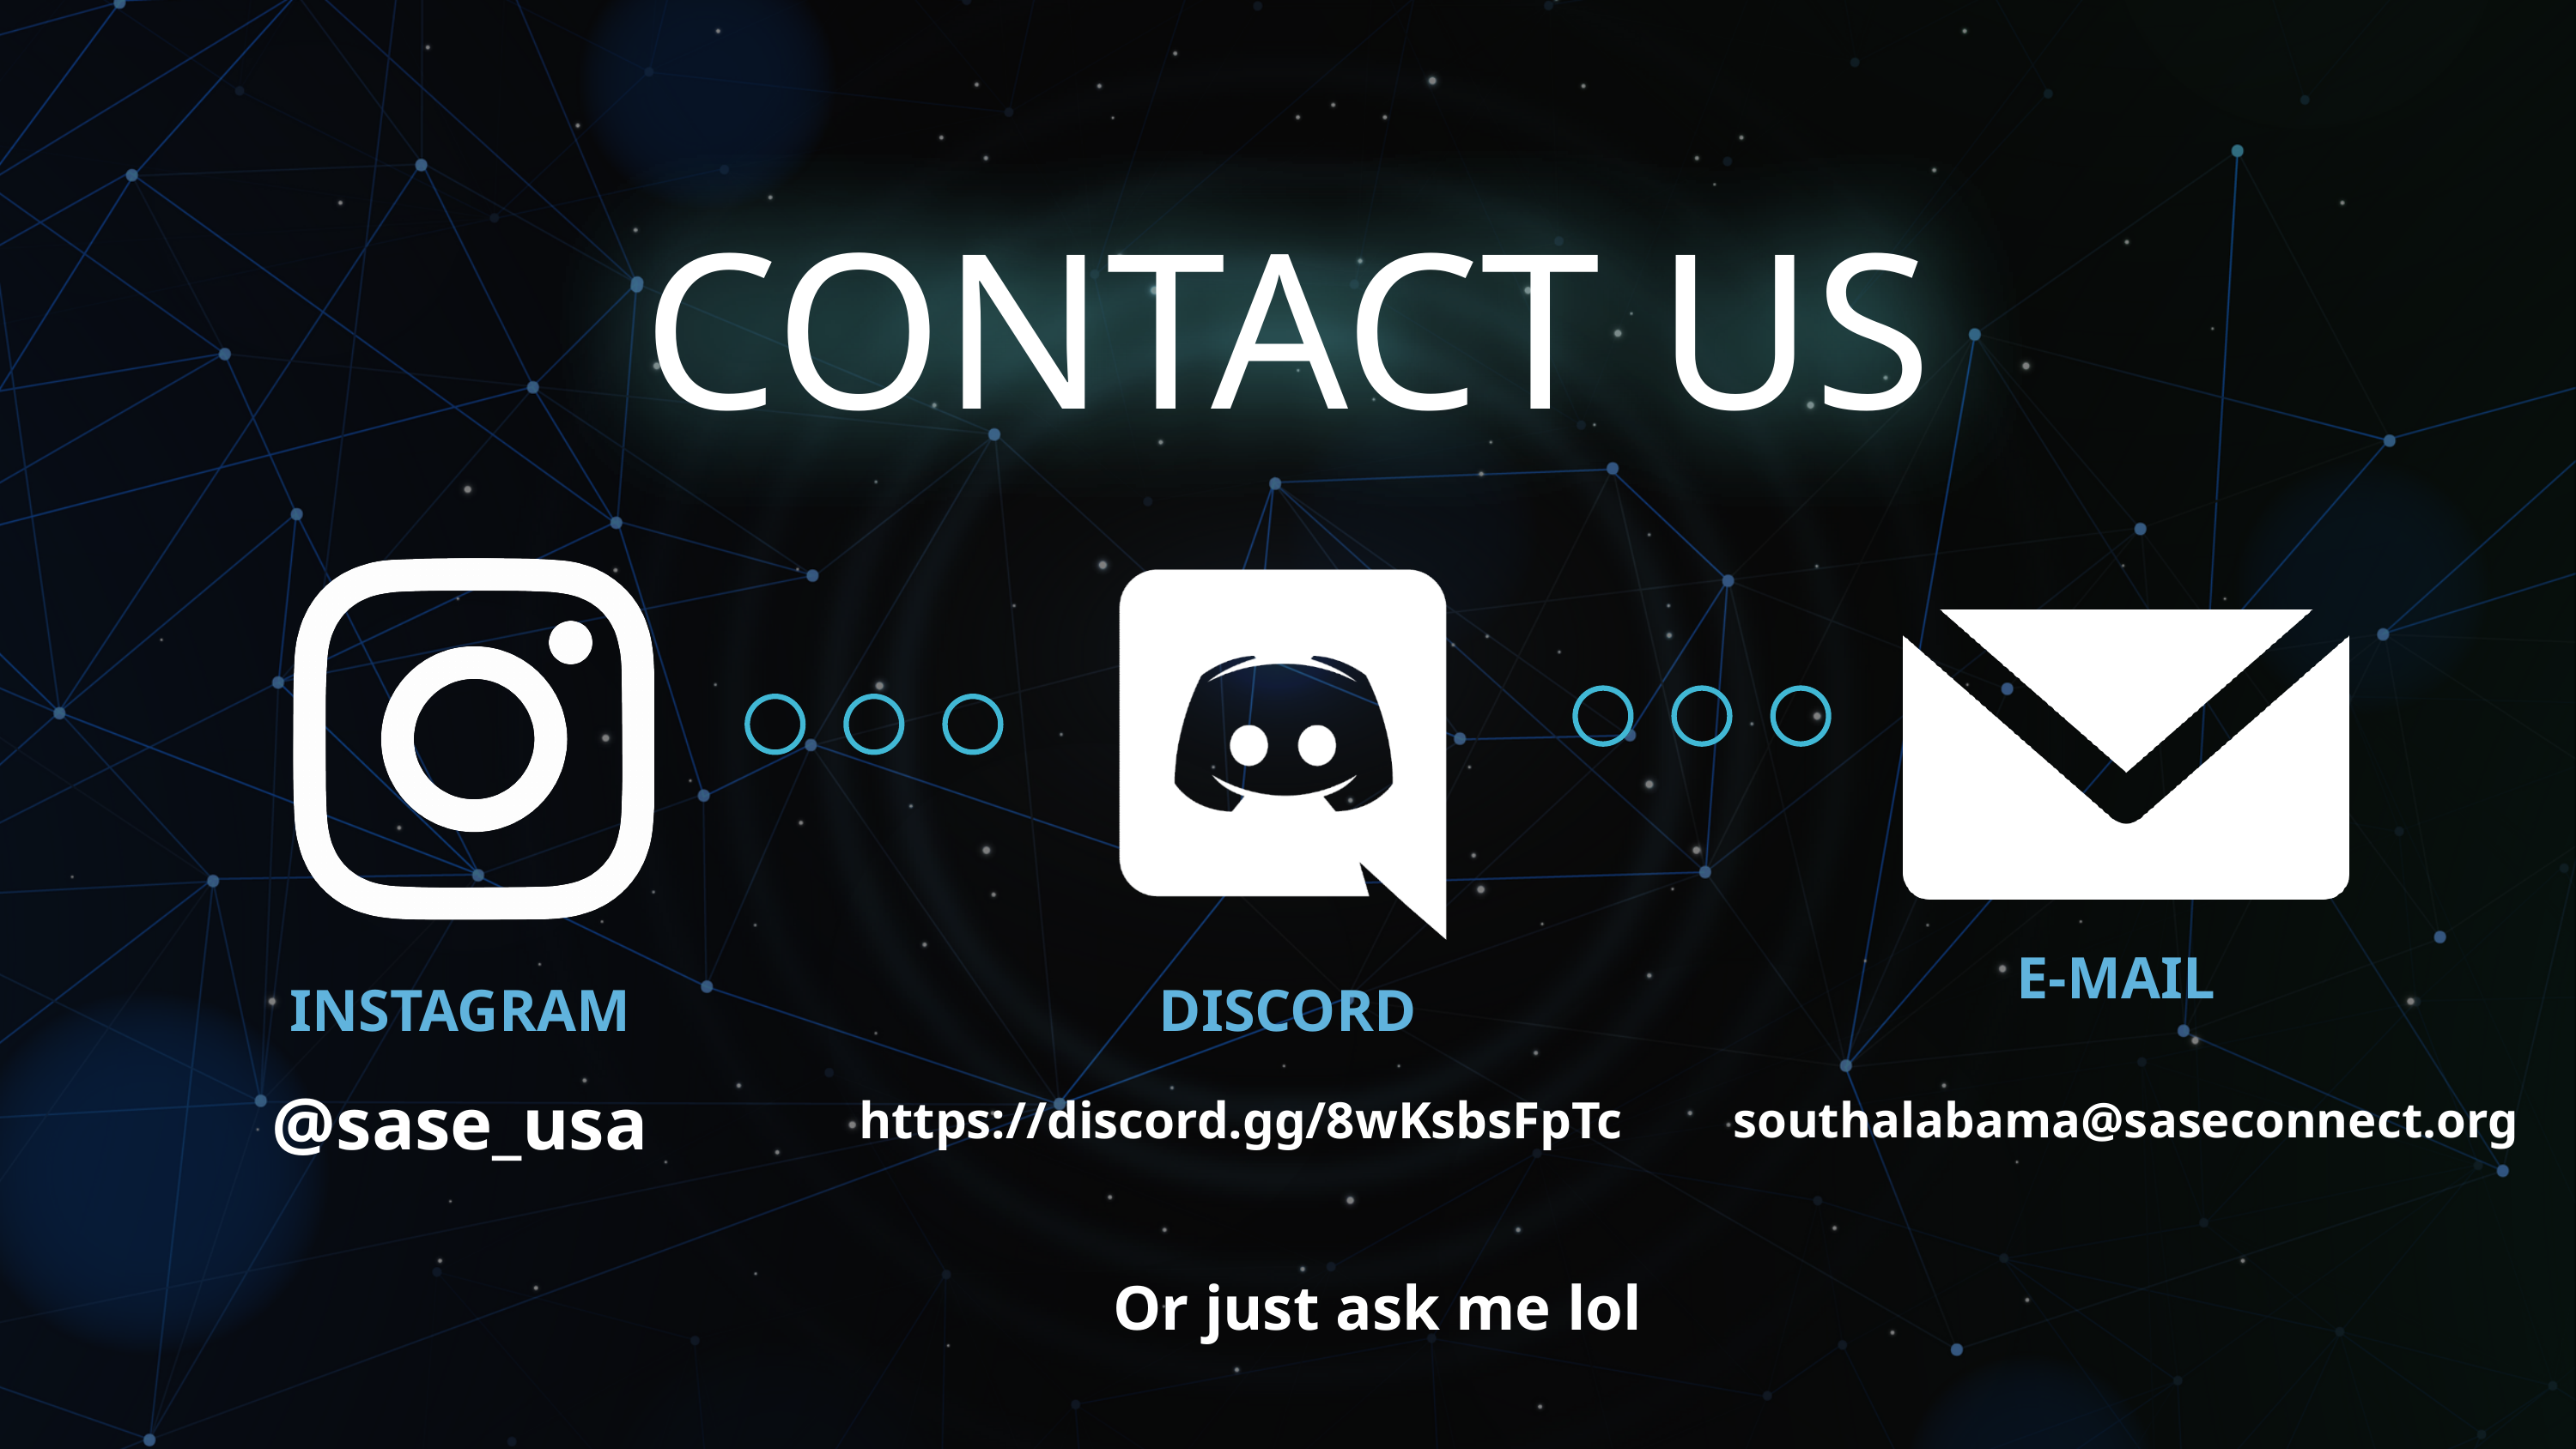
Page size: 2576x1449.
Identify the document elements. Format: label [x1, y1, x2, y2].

text_box [846, 695, 902, 753]
text_box [945, 695, 1001, 753]
text_box [1674, 688, 1730, 744]
text_box [1772, 688, 1829, 744]
text_box [1575, 688, 1631, 744]
picture [0, 0, 2576, 1449]
text_box [747, 695, 804, 753]
